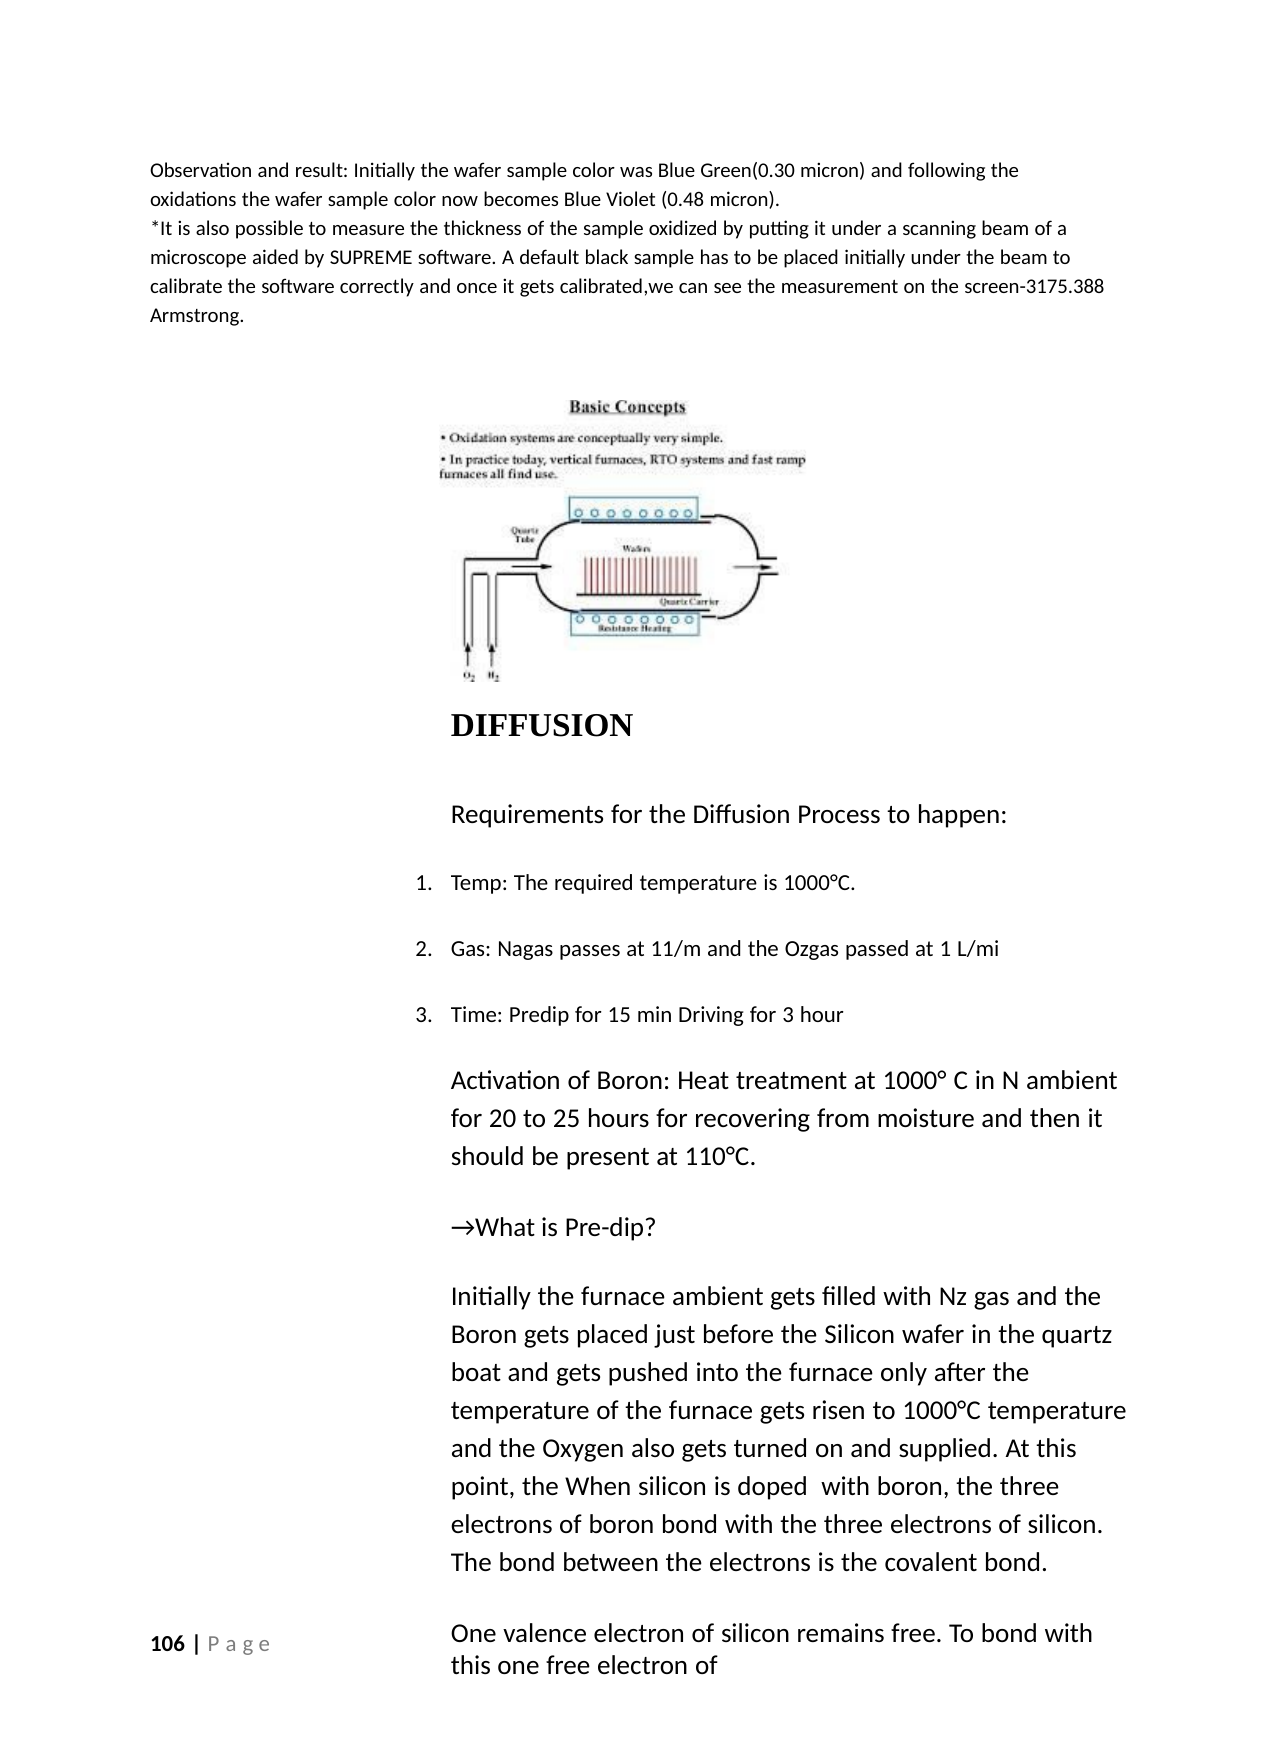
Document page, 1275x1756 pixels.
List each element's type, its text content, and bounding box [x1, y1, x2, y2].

slide_number 106 | P a g e [145, 1628, 453, 1657]
text_box DIFFUSION Requirements for the Diffusion Process to happen: Temp: The required temperature is 1000°C. Gas: Nagas passes at 11/m and the Ozgas passed at 1 L/mi Time: Predip for 15 min Driving for 3 hour Activation of Boron: Heat treatment at 1000° C in N ambient for 20 to 25 hours for recovering from moisture and then it should be present at 110°C. →What is Pre-dip? Initially the furnace ambient gets filled with Nz gas and the Boron gets placed just before the Silicon wafer in the quartz boat and gets pushed into the furnace only after the temperature of the furnace gets risen to 1000°C temperature and the Oxygen also gets turned on and supplied. At this point, the When silicon is doped with boron, the three electrons of boron bond with the three electrons of silicon. The bond between the electrons is the covalent bond. One valence electron of silicon remains free. To bond with this one free electron of [147, 703, 1128, 1680]
text_box Observation and result: Initially the wafer sample color was Blue Green(0.30 micron) and following the oxidations the wafer sample color now becomes Blue Violet (0.48 micron). *It is also possible to measure the thickness of the sample oxidized by putting it under a scanning beam of a microscope aided by SUPREME software. A default black sample has to be placed initially under the beam to calibrate the software correctly and once it gets calibrated,we can see the measurement on the screen-3175.388 Armstrong. [147, 152, 1107, 327]
text_box [439, 400, 807, 683]
